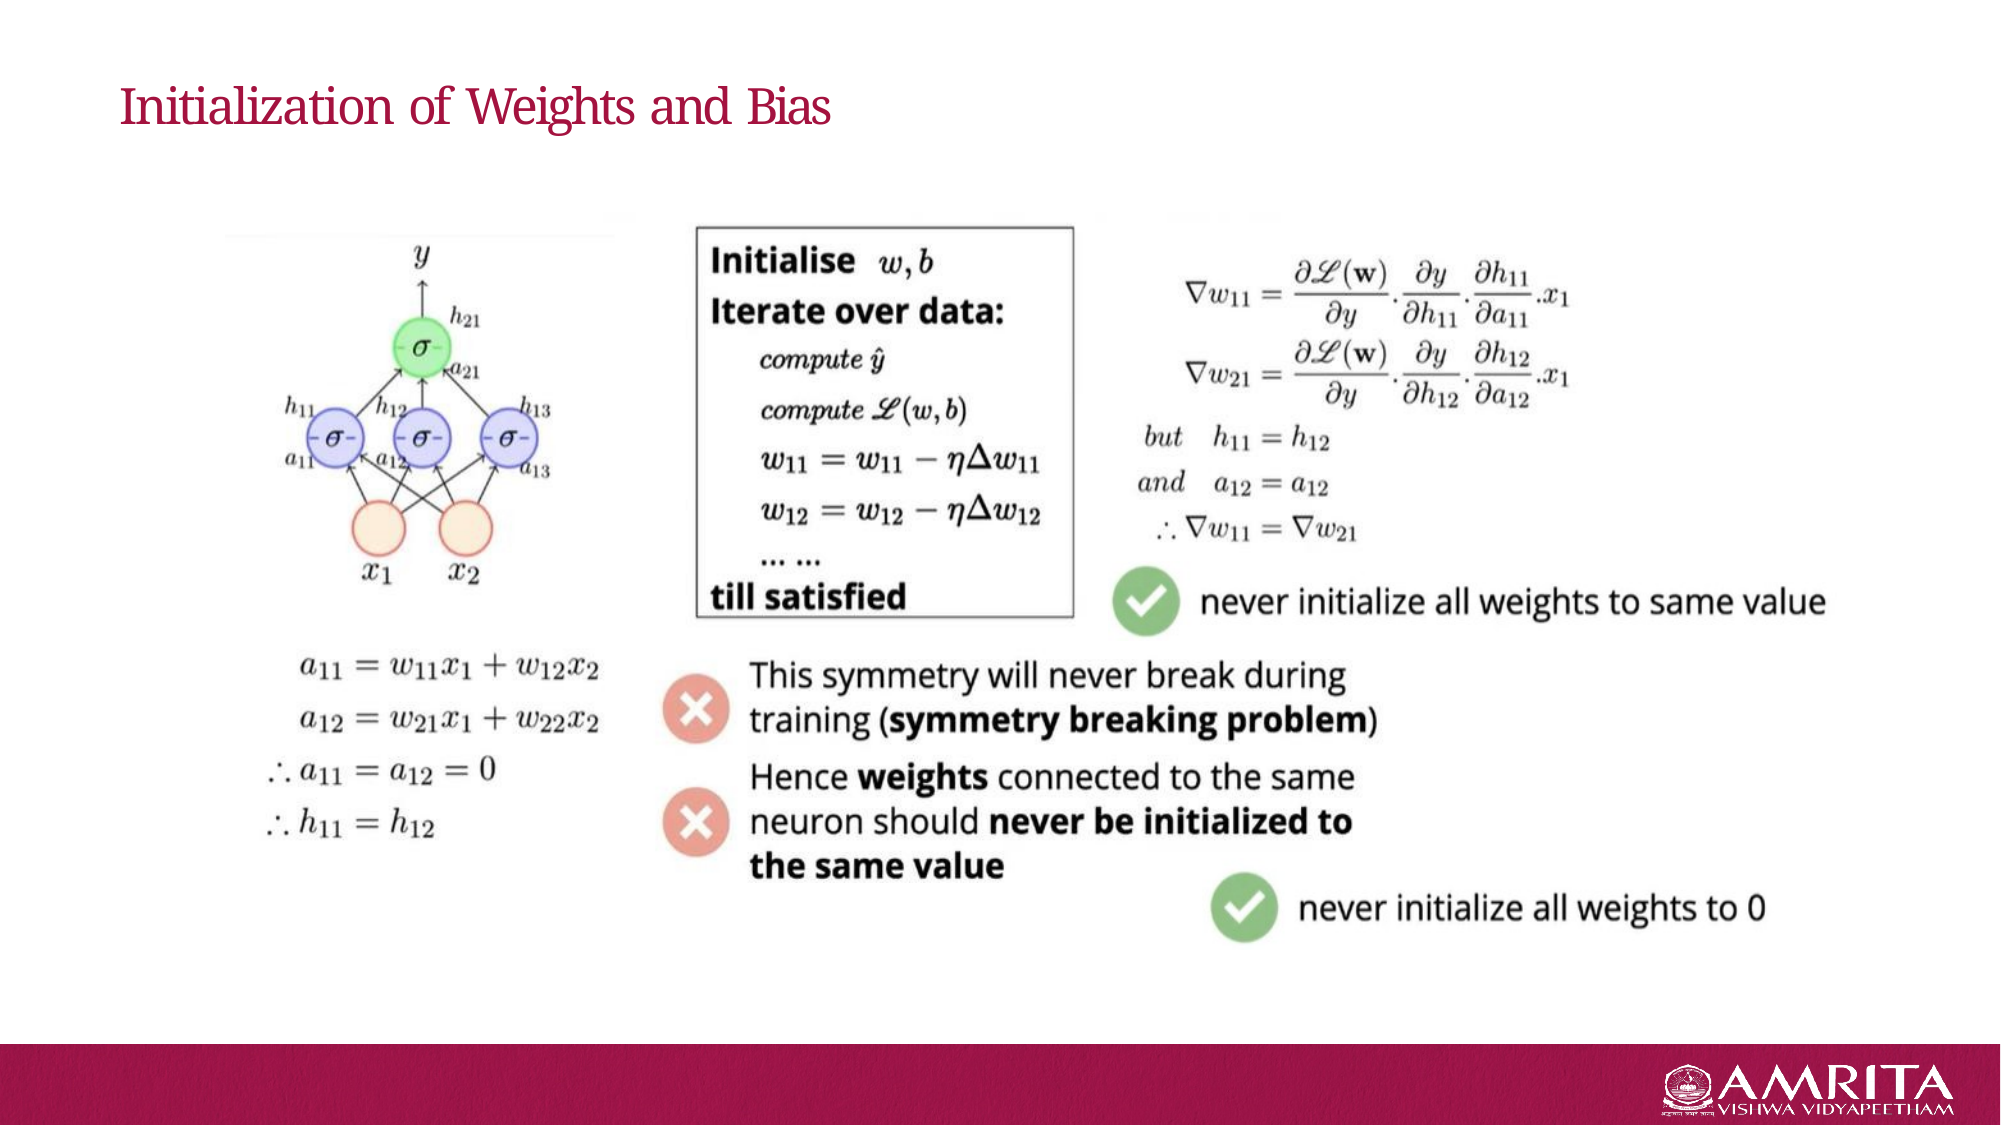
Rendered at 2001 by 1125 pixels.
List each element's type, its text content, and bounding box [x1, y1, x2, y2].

title Initialization of Weights and Bias [93, 0, 1933, 199]
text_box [224, 212, 1838, 950]
picture [0, 1044, 2001, 1125]
